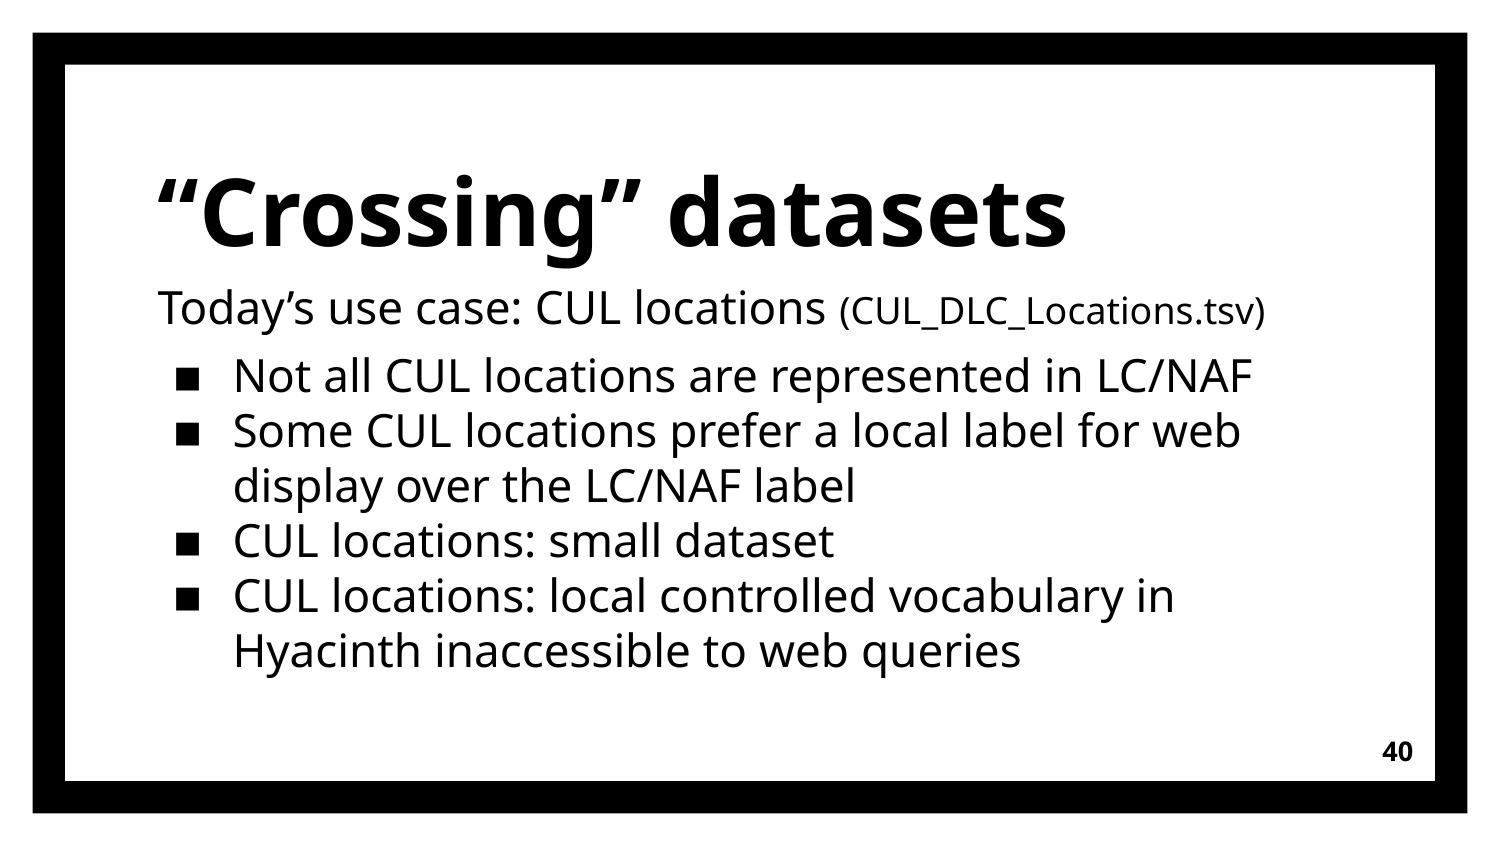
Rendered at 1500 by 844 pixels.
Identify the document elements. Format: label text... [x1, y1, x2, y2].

title “Crossing” datasets [142, 137, 1339, 263]
list Today’s use case: CUL locations (CUL_DLC_Locations.tsv) Not all CUL locations are represented in LC/NAF Some CUL locations prefer a local label for web display over the LC/NAF label CUL locations: small dataset CUL locations: local controlled vocabulary in Hyacinth inaccessible to web queries [142, 263, 1358, 683]
slide_number ‹#› [1338, 720, 1429, 786]
